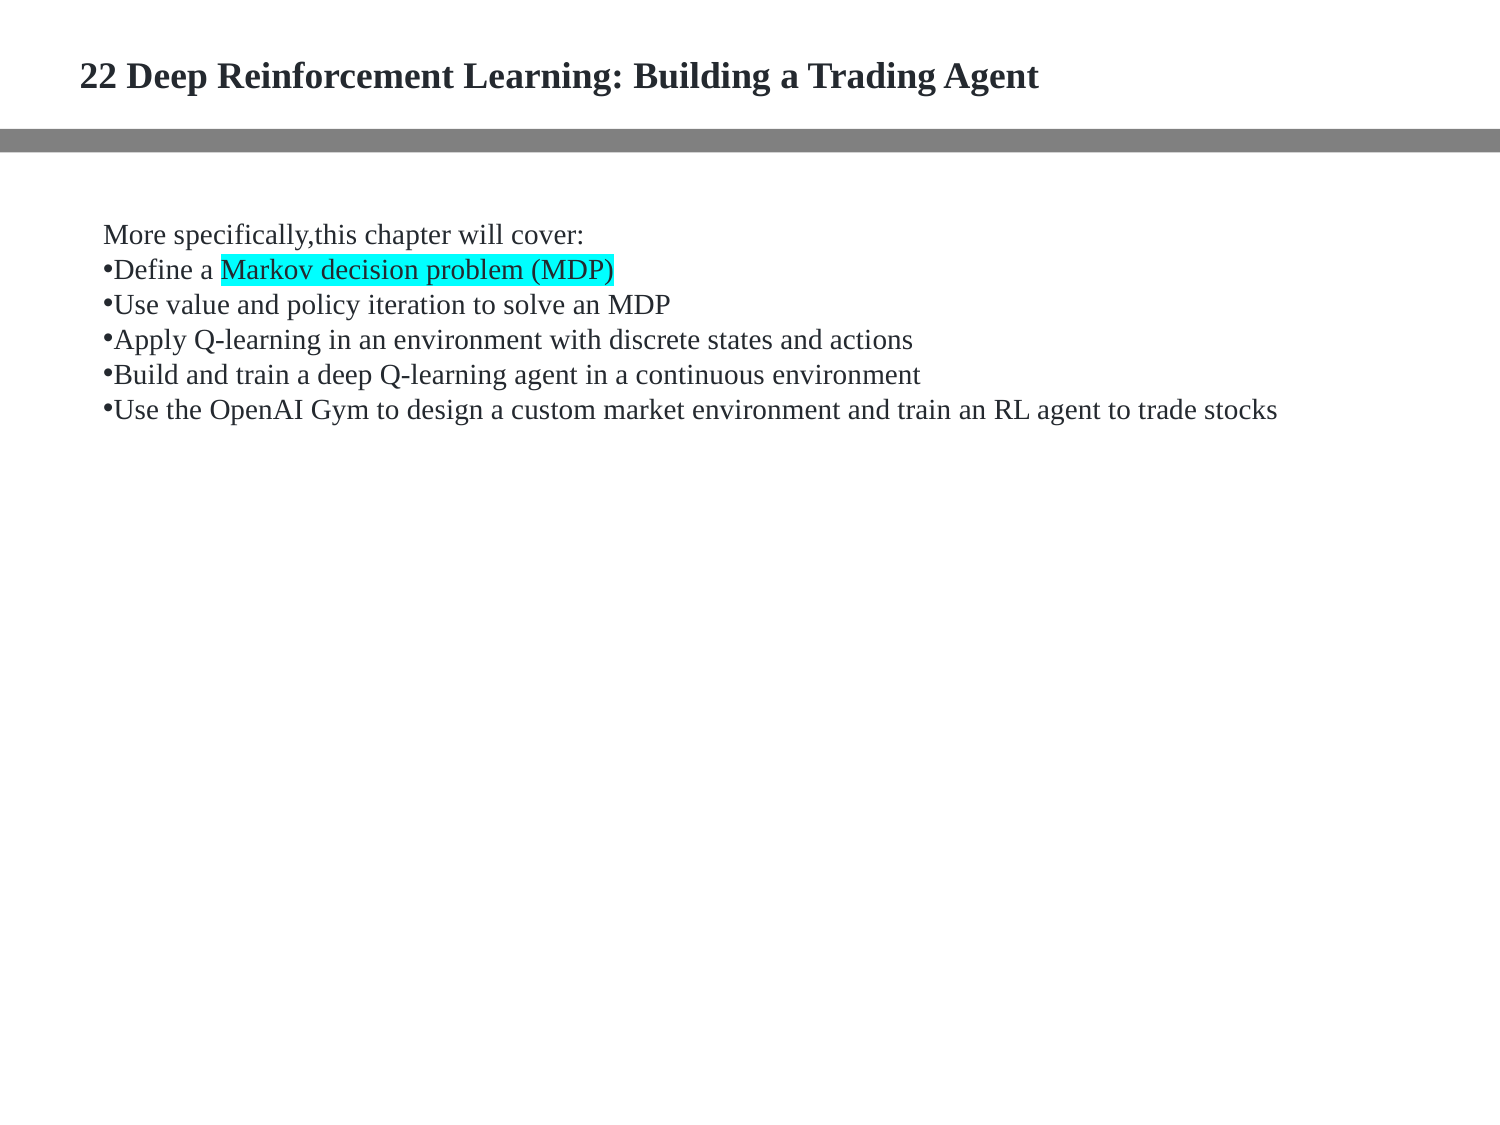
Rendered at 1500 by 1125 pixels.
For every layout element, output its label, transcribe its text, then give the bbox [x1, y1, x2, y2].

text_box [0, 128, 1500, 153]
text_box More specifically,this chapter will cover: Define a Markov decision problem (MDP) Use value and policy iteration to solve an MDP Apply Q-learning in an environment with discrete states and actions Build and train a deep Q-learning agent in a continuous environment Use the OpenAI Gym to design a custom market environment and train an RL agent to trade stocks [88, 208, 1365, 433]
text_box [22, 46, 1195, 129]
text_box 22 Deep Reinforcement Learning: Building a Trading Agent [64, 44, 1081, 104]
